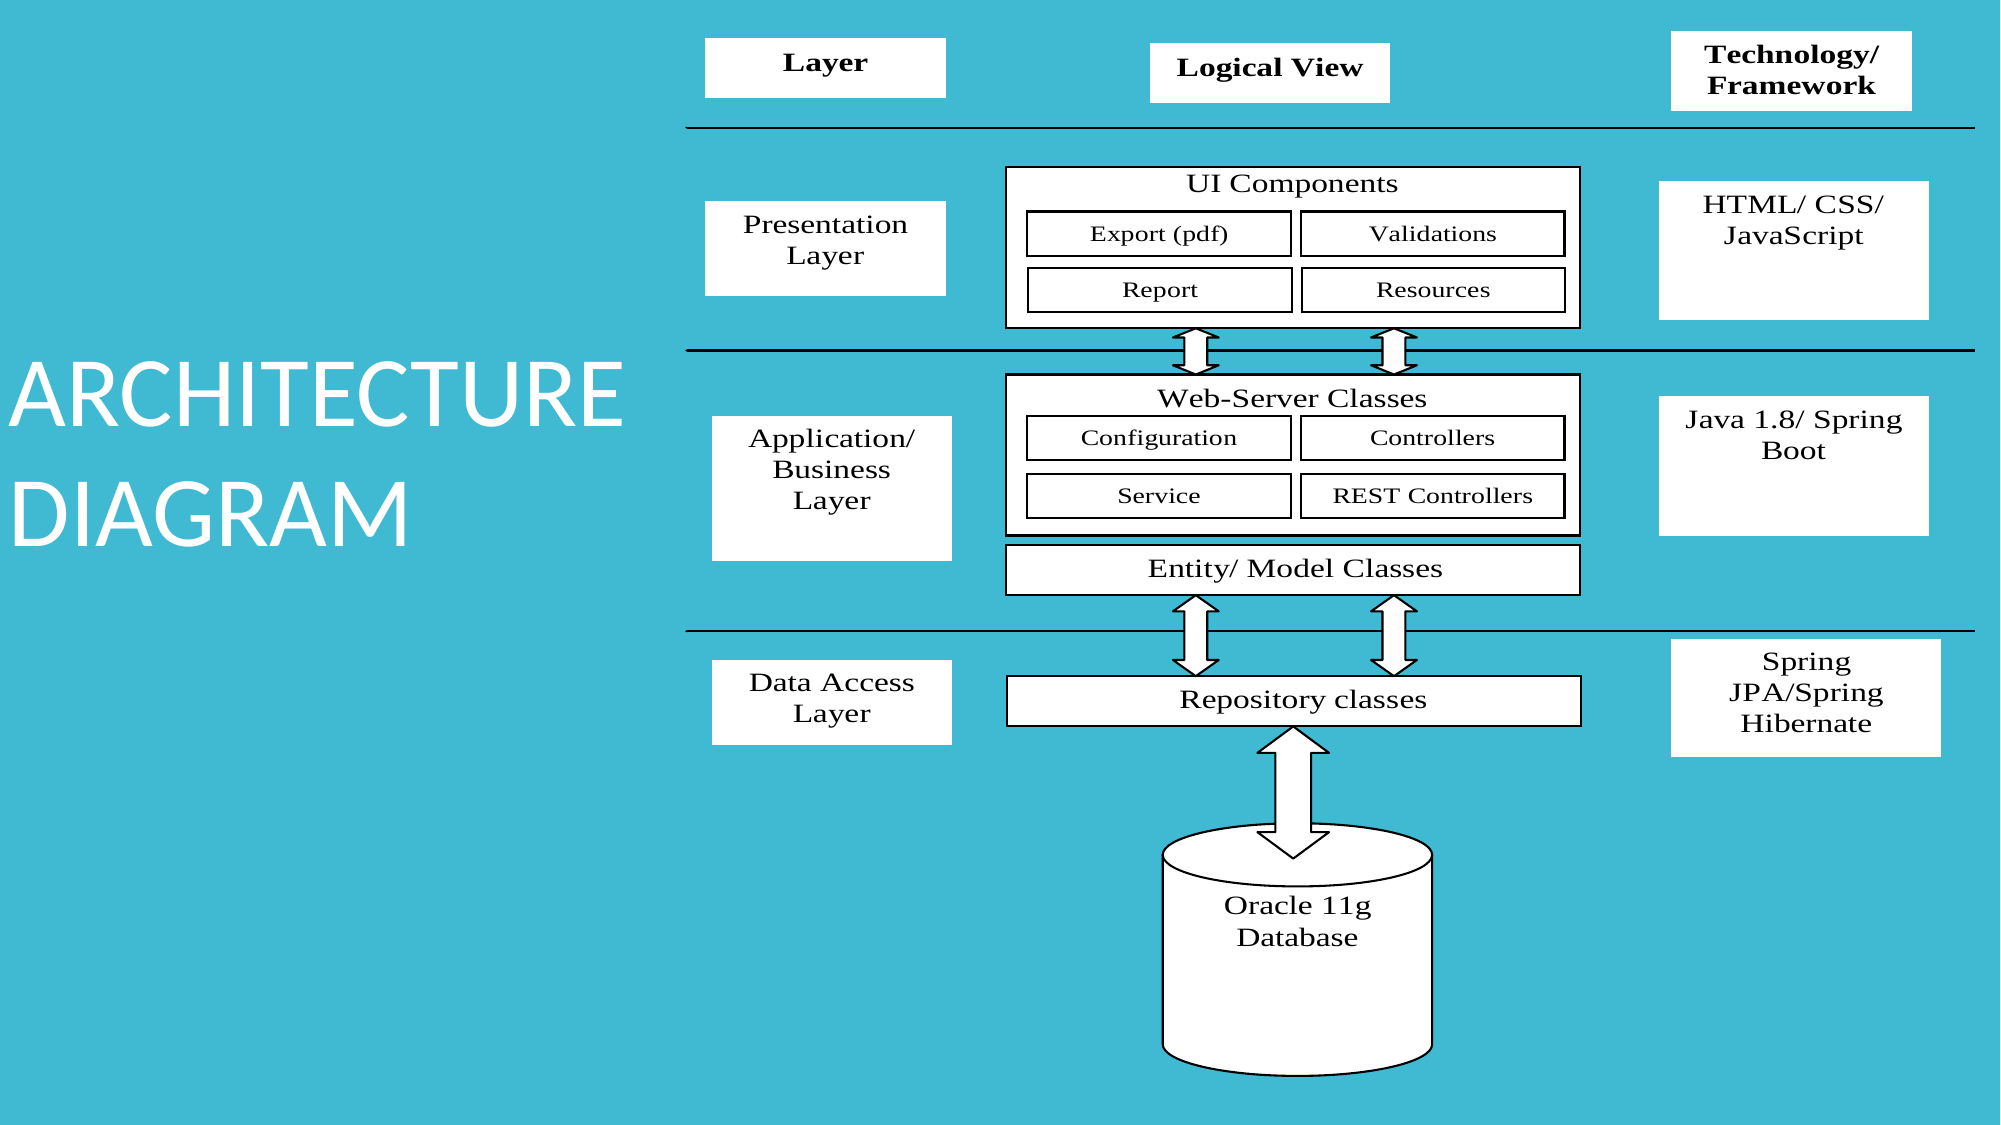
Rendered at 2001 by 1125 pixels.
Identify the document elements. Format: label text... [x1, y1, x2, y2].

picture [612, 2, 1976, 1078]
text_box ARCHITECTURE DIAGRAM [0, 319, 607, 574]
